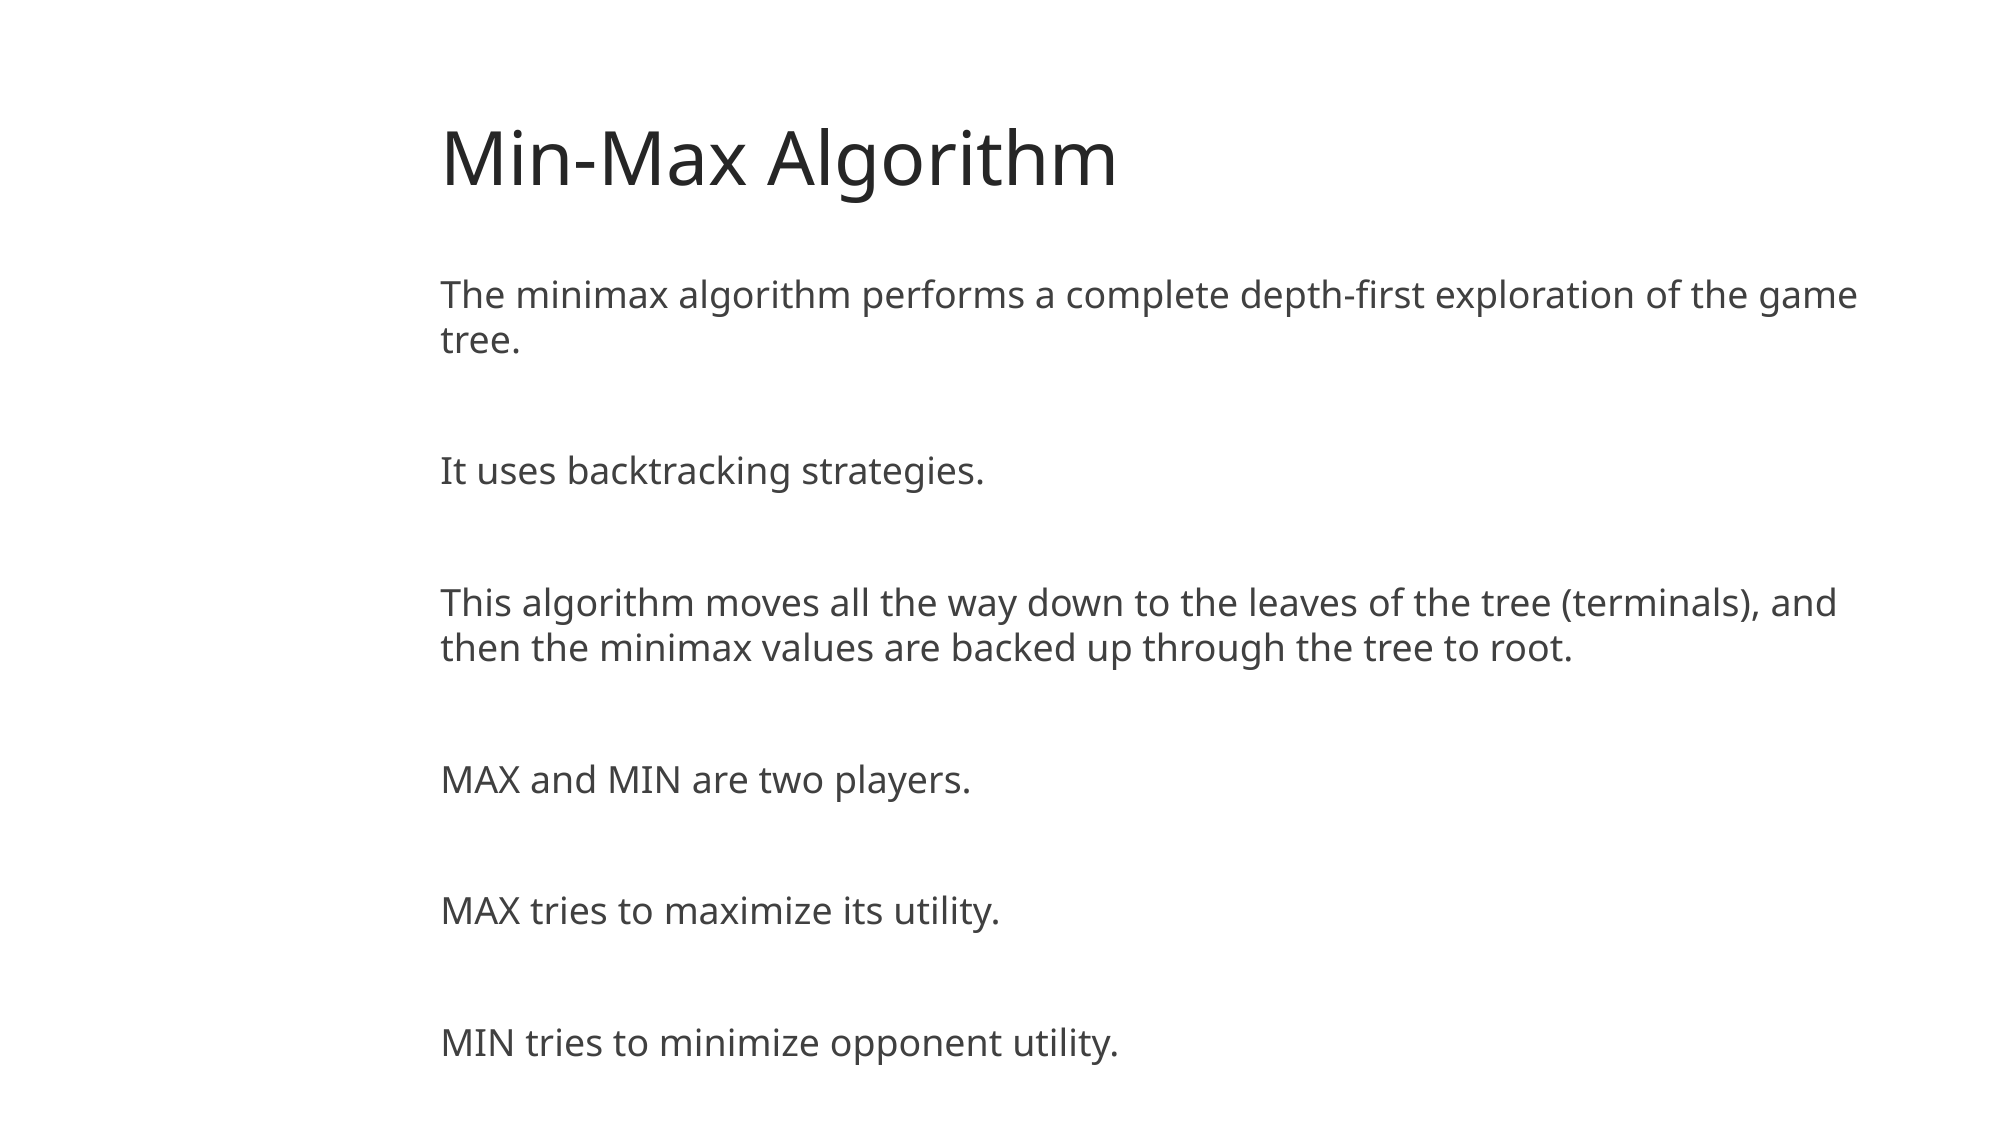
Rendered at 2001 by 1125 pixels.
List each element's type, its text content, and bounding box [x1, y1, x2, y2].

title Min-Max Algorithm [425, 102, 1888, 263]
list The minimax algorithm performs a complete depth-first exploration of the game tree. It uses backtracking strategies. This algorithm moves all the way down to the leaves of the tree (terminals), and then the minimax values are backed up through the tree to root. MAX and MIN are two players. MAX tries to maximize its utility. MIN tries to minimize opponent utility. [425, 263, 1916, 1079]
